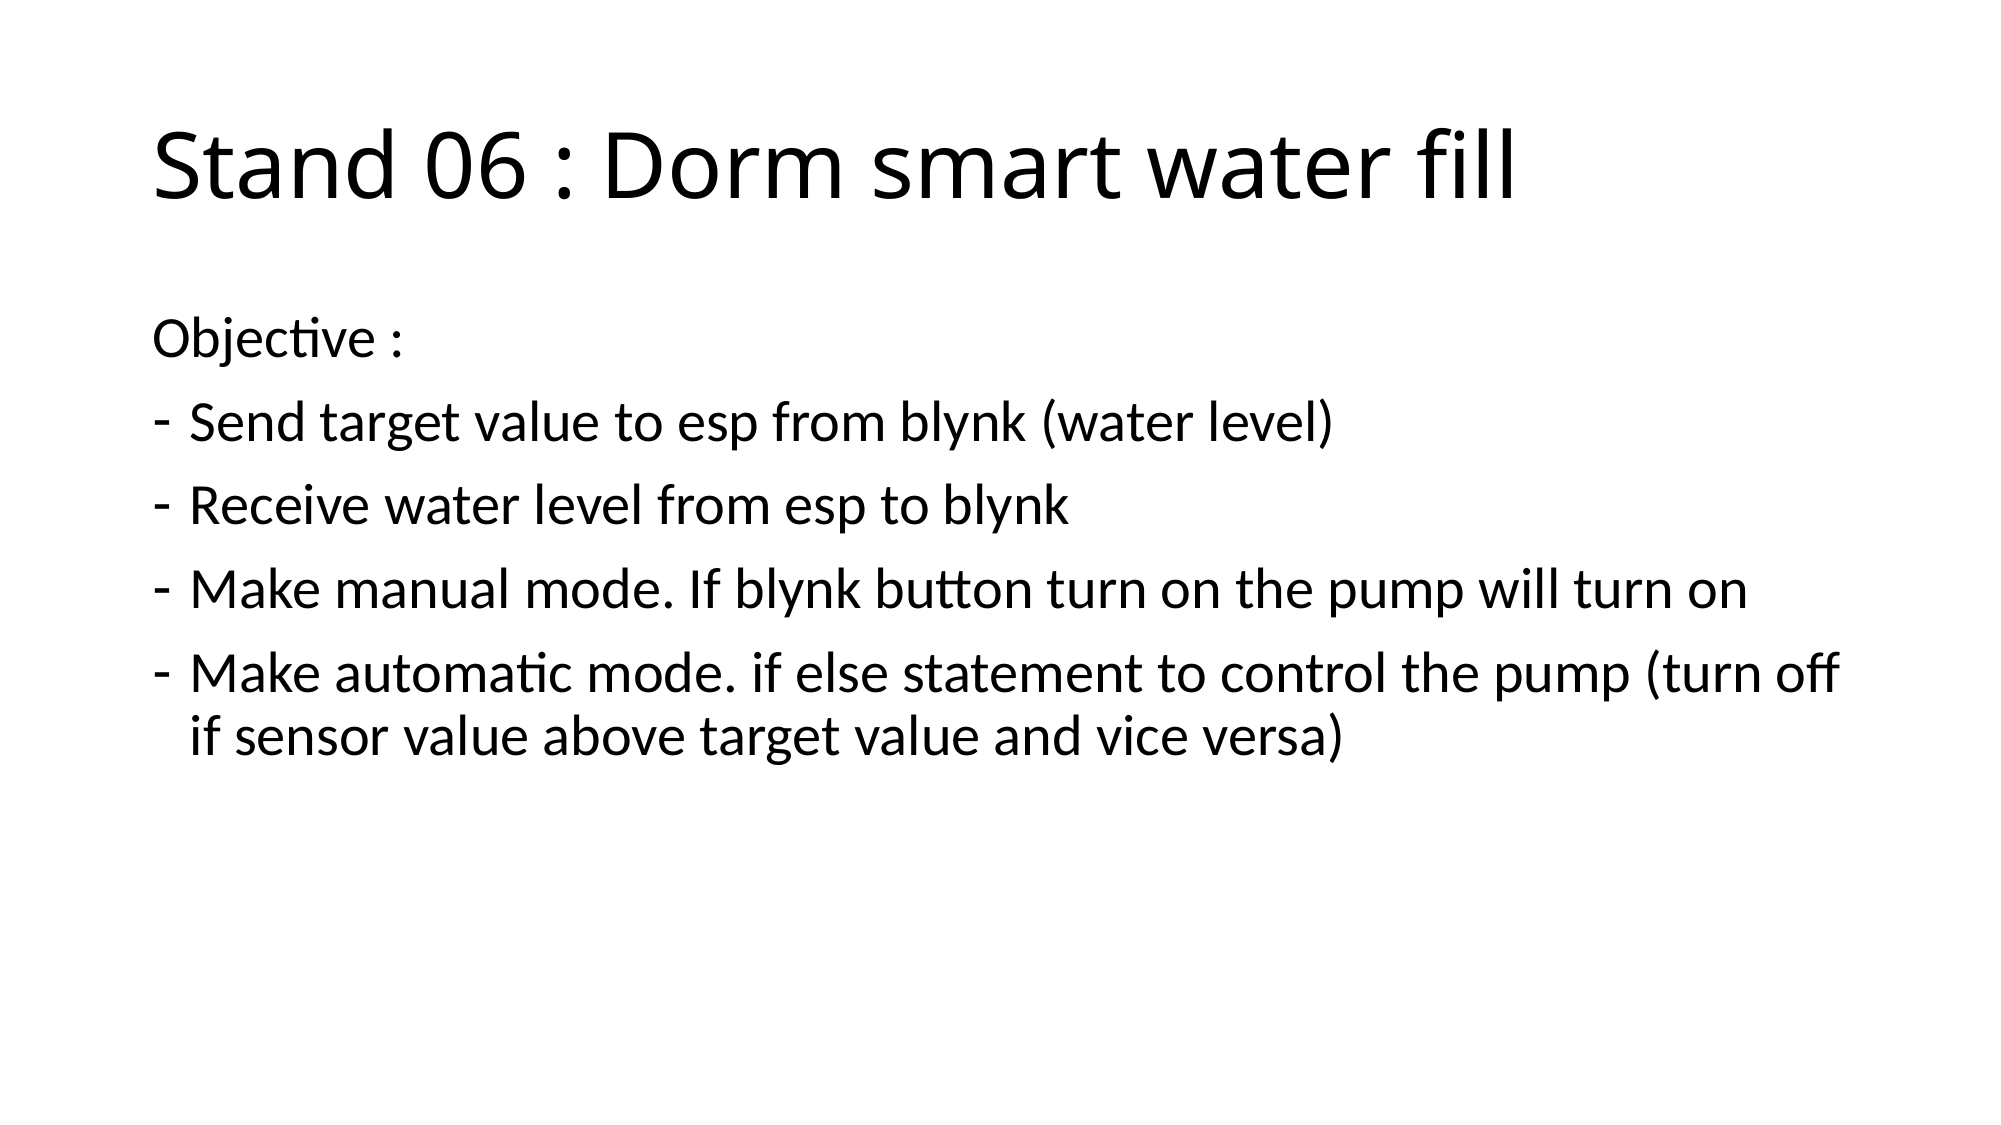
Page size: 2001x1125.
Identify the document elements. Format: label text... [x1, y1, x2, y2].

list Objective : Send target value to esp from blynk (water level) Receive water level from esp to blynk Make manual mode. If blynk button turn on the pump will turn on Make automatic mode. if else statement to control the pump (turn off if sensor value above target value and vice versa) [137, 299, 1863, 1014]
title Stand 06 : Dorm smart water fill [137, 59, 1863, 278]
